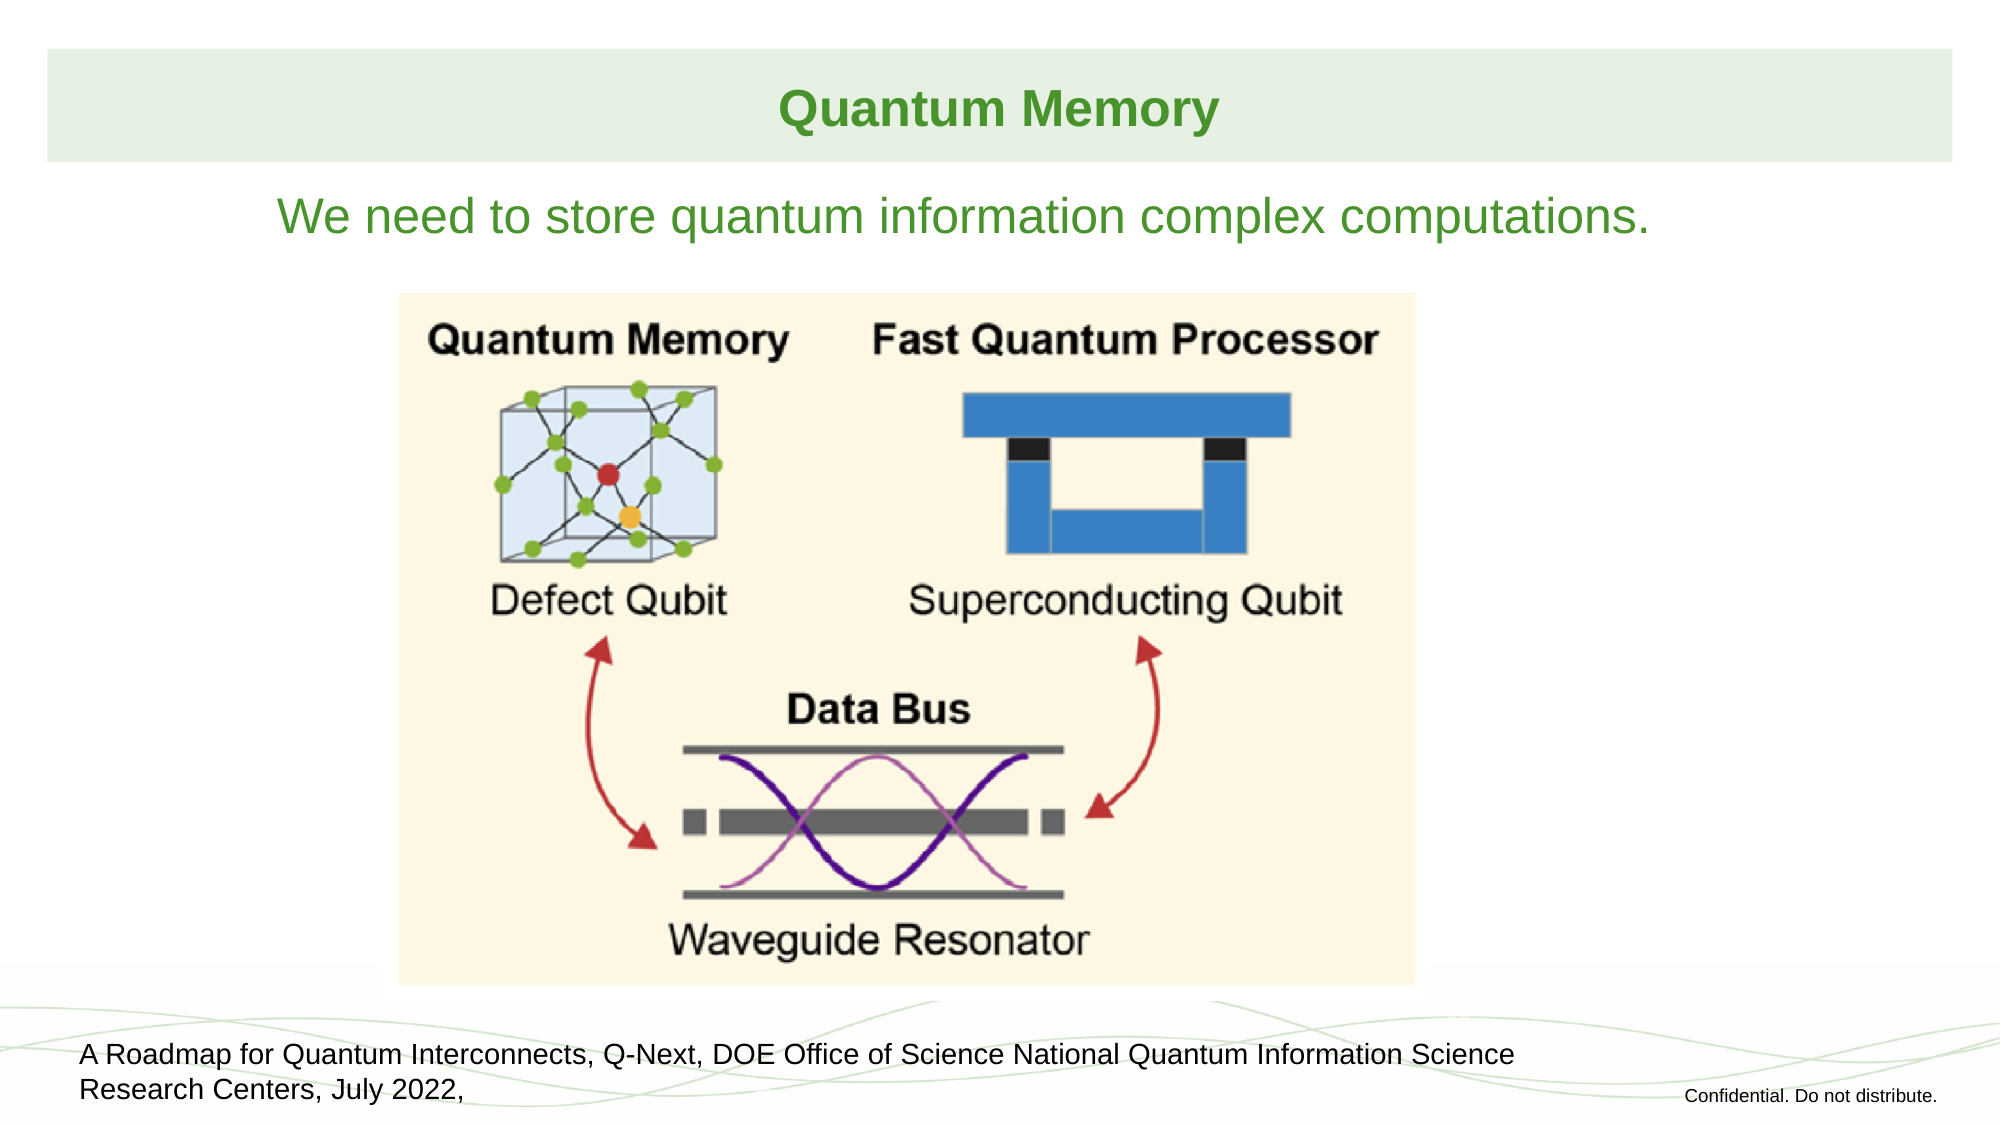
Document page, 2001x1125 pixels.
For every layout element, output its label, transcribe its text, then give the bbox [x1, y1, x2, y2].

text_box Quantum Memory [47, 48, 1953, 162]
picture [0, 278, 2000, 1125]
text_box We need to store quantum information complex computations. [201, 176, 1742, 252]
